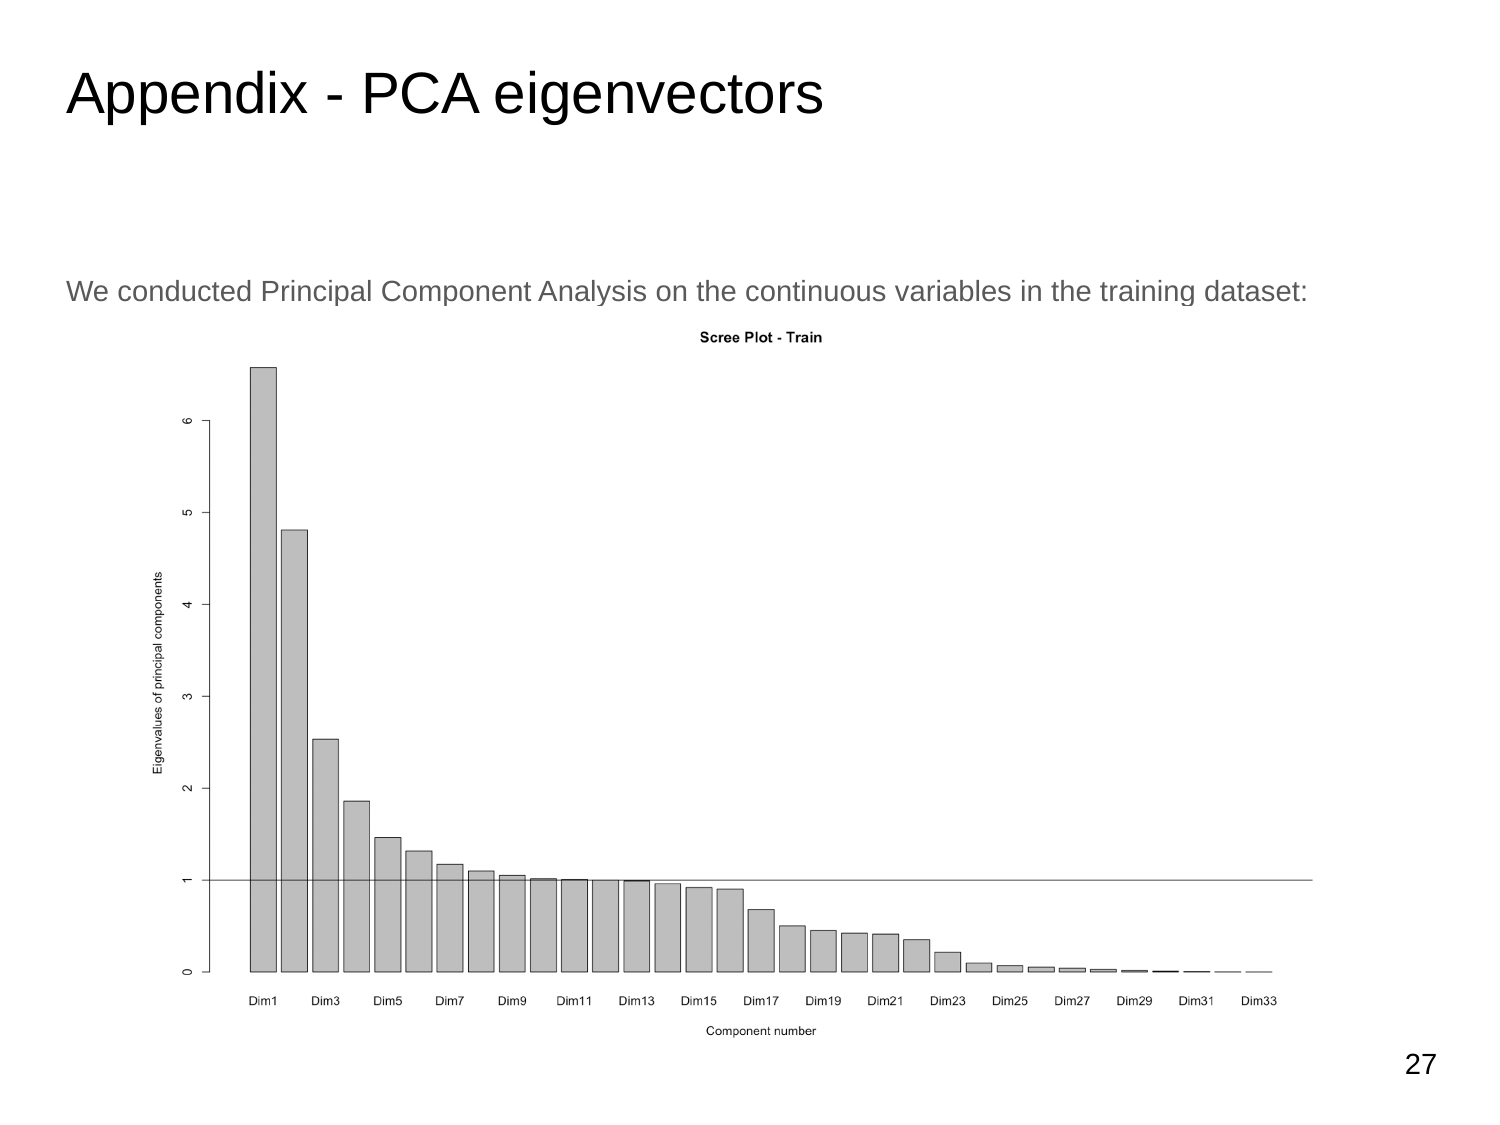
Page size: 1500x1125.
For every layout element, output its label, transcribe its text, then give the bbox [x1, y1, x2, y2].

list We conducted Principal Component Analysis on the continuous variables in the training dataset: [51, 252, 1449, 307]
title Appendix - PCA eigenvectors [51, 40, 1449, 166]
picture [148, 305, 1345, 1054]
slide_number 27 [1389, 1019, 1480, 1106]
